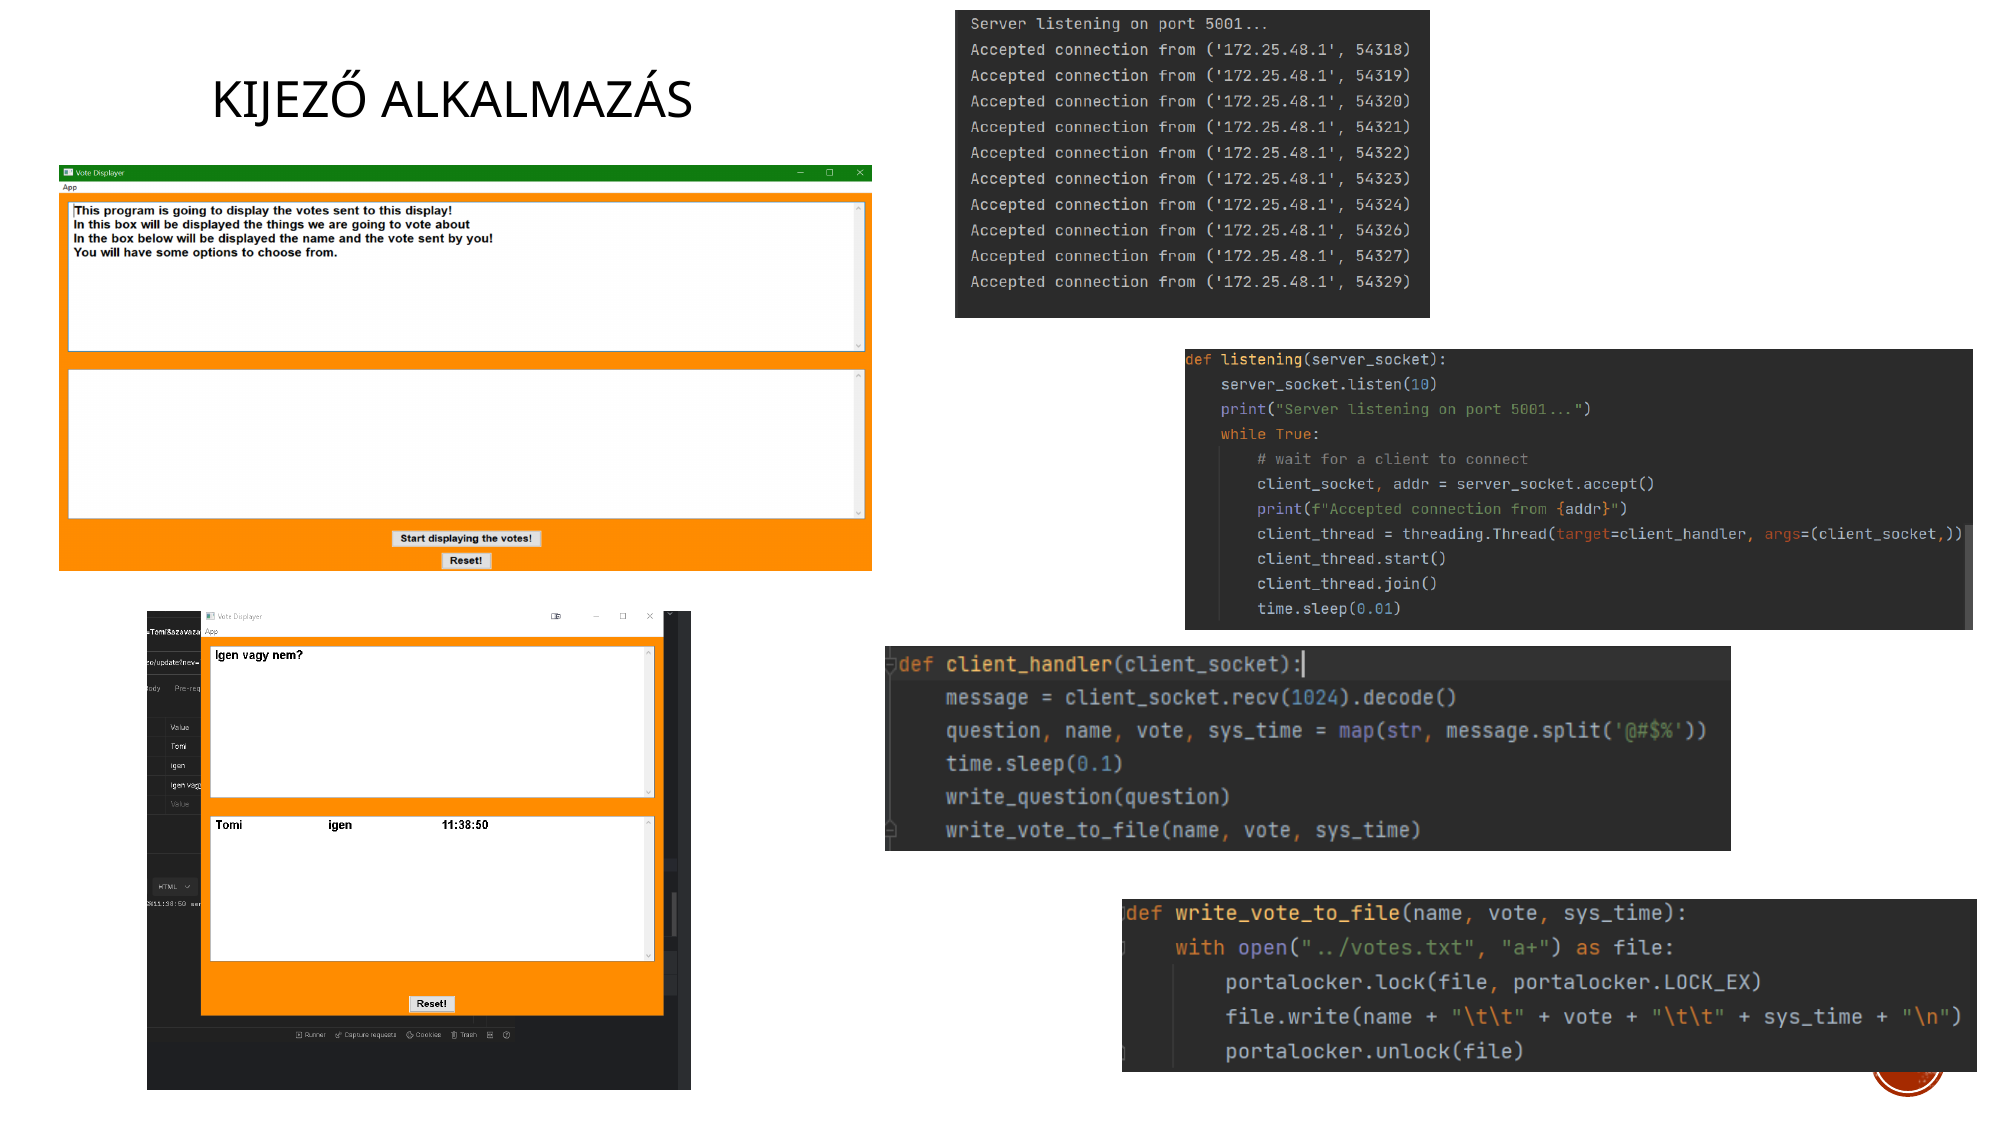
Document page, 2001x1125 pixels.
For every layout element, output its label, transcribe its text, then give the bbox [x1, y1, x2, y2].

picture [0, 0, 2000, 1125]
title Kijező alkalmazás [54, 51, 852, 136]
